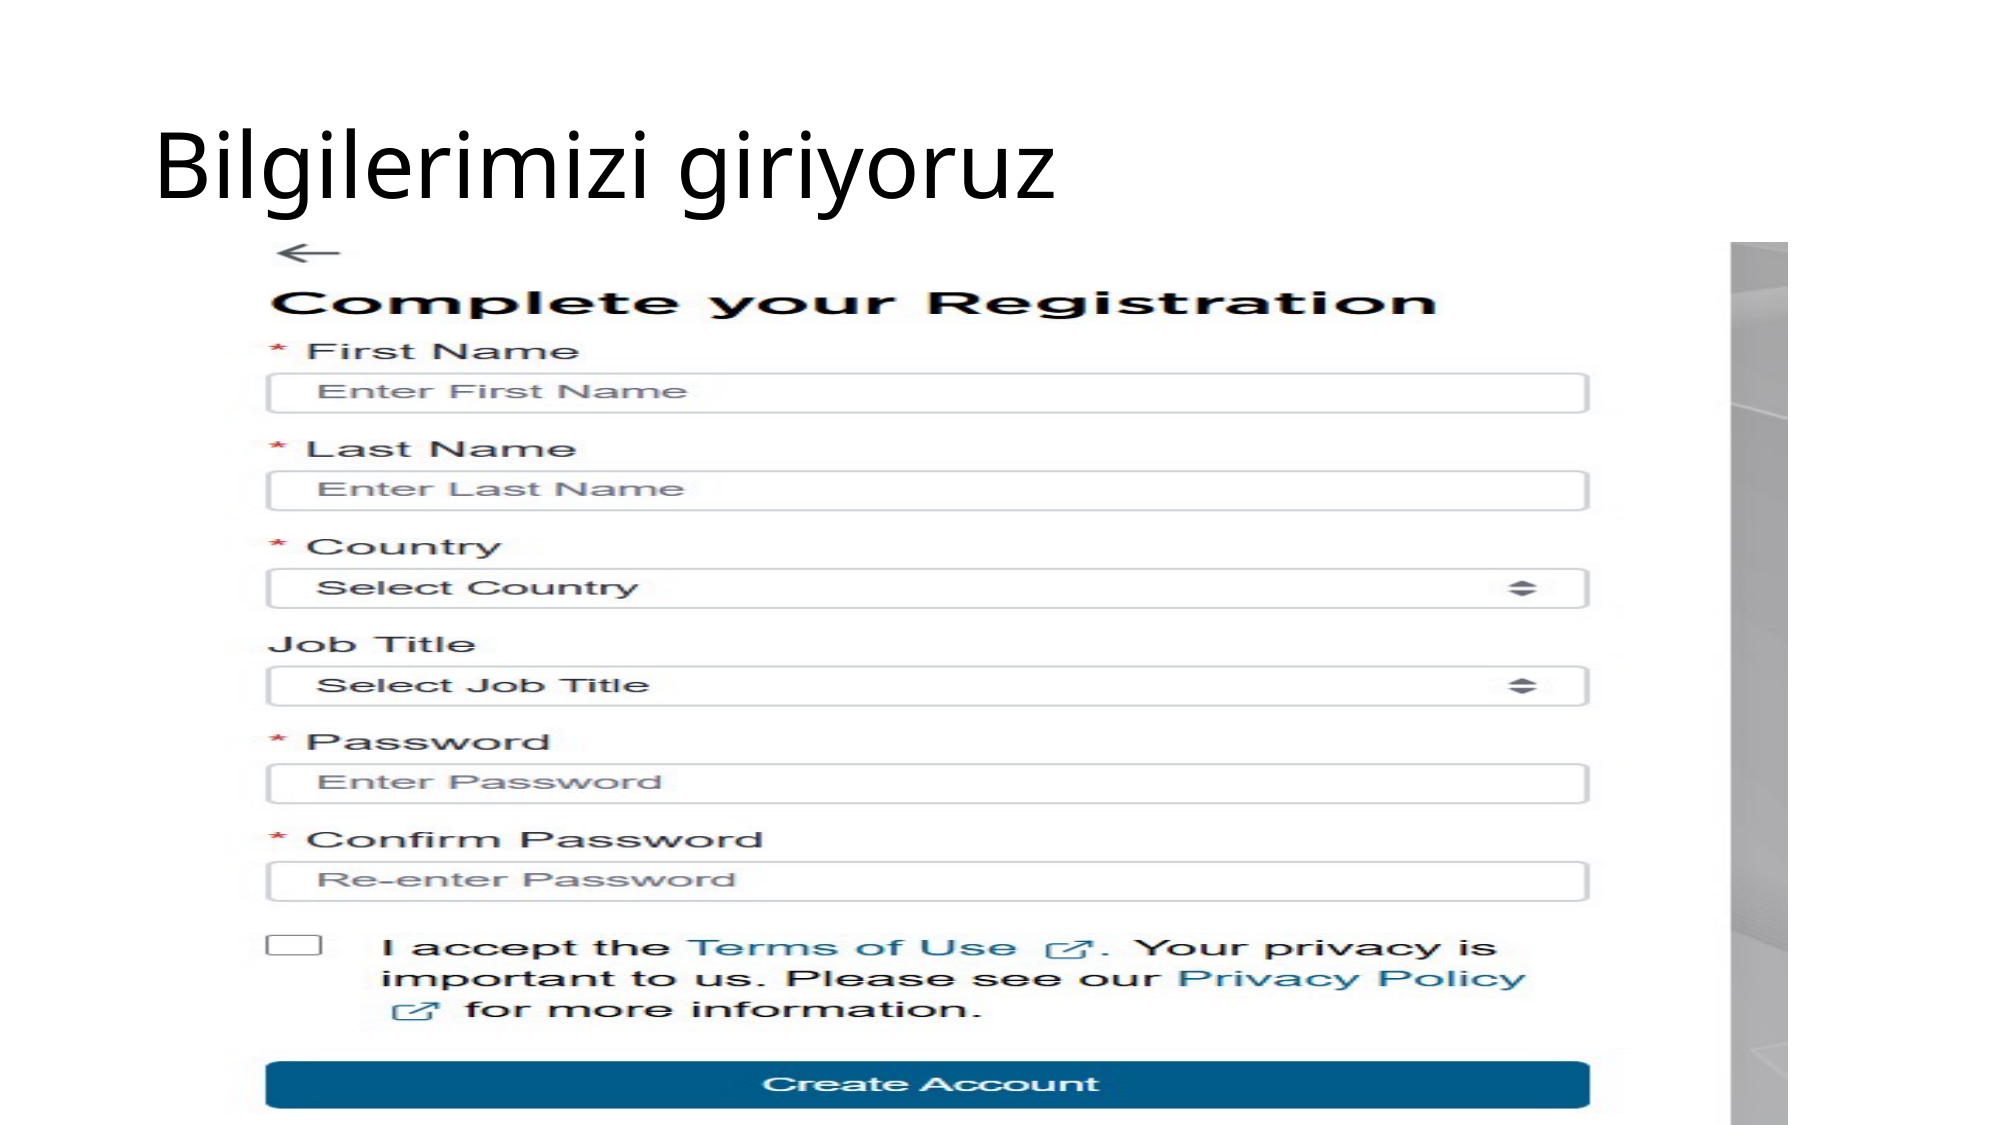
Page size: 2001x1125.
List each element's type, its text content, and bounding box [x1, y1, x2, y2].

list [136, 241, 1789, 1125]
title Bilgilerimizi giriyoruz [137, 59, 1863, 278]
